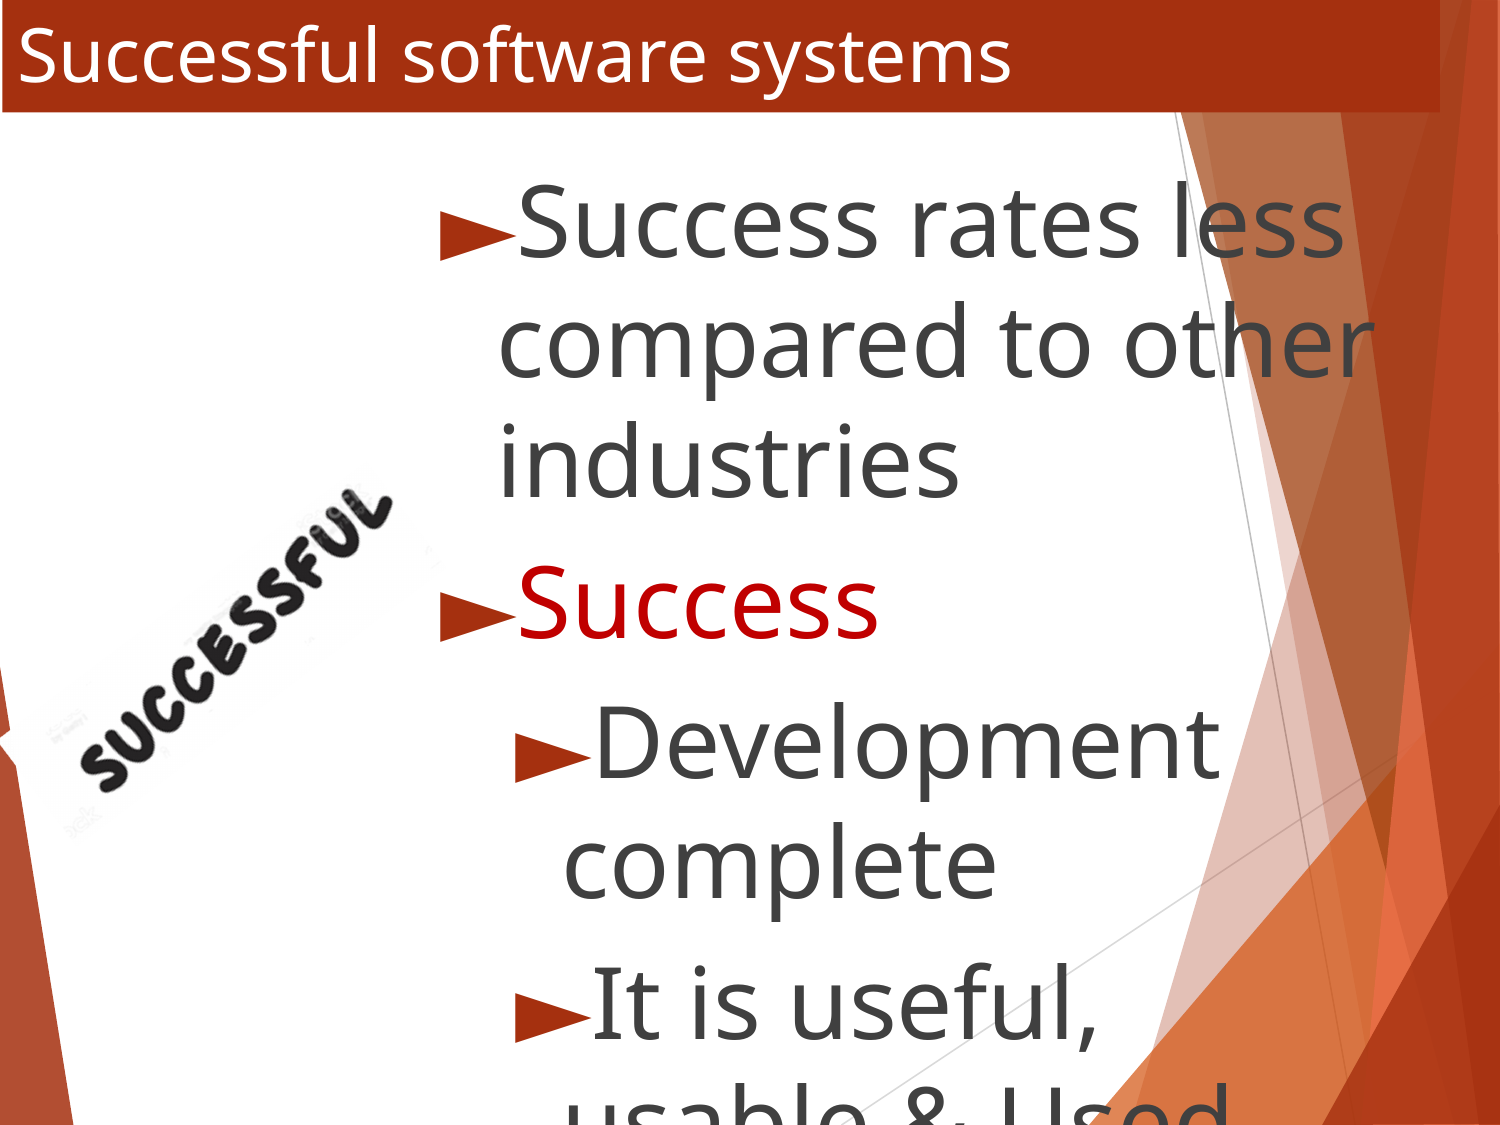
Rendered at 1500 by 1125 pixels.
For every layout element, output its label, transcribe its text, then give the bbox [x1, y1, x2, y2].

picture [0, 463, 453, 845]
list Success rates less compared to other industries Success Development complete It is useful, usable & Used [425, 149, 1413, 1091]
title Successful software systems [2, 0, 1440, 113]
